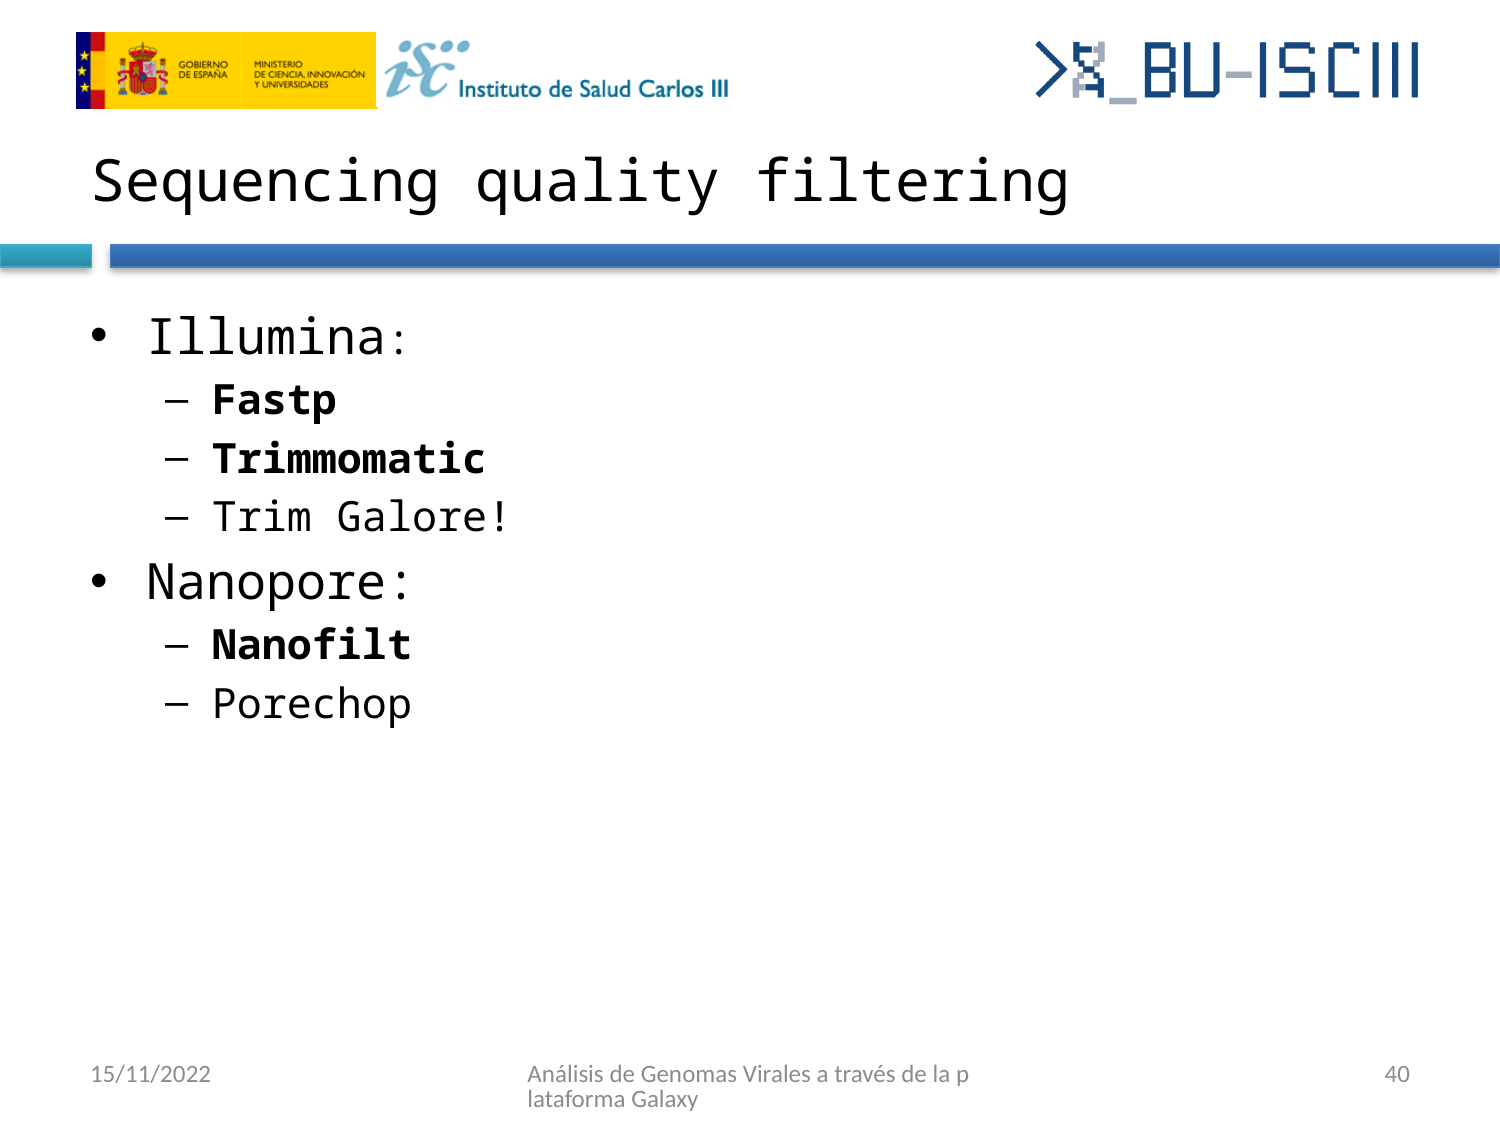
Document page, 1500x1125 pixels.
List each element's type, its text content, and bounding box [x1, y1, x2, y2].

slide_number 40 [1074, 1042, 1425, 1103]
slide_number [75, 1042, 425, 1103]
picture [1021, 0, 1436, 138]
list Illumina: Fastp Trimmomatic Trim Galore! Nanopore: Nanofilt Porechop [75, 297, 1425, 988]
footer Análisis de Genomas Virales a través de la plataforma Galaxy [512, 1042, 988, 1103]
picture [76, 32, 809, 109]
title Sequencing quality filtering [75, 113, 1425, 244]
